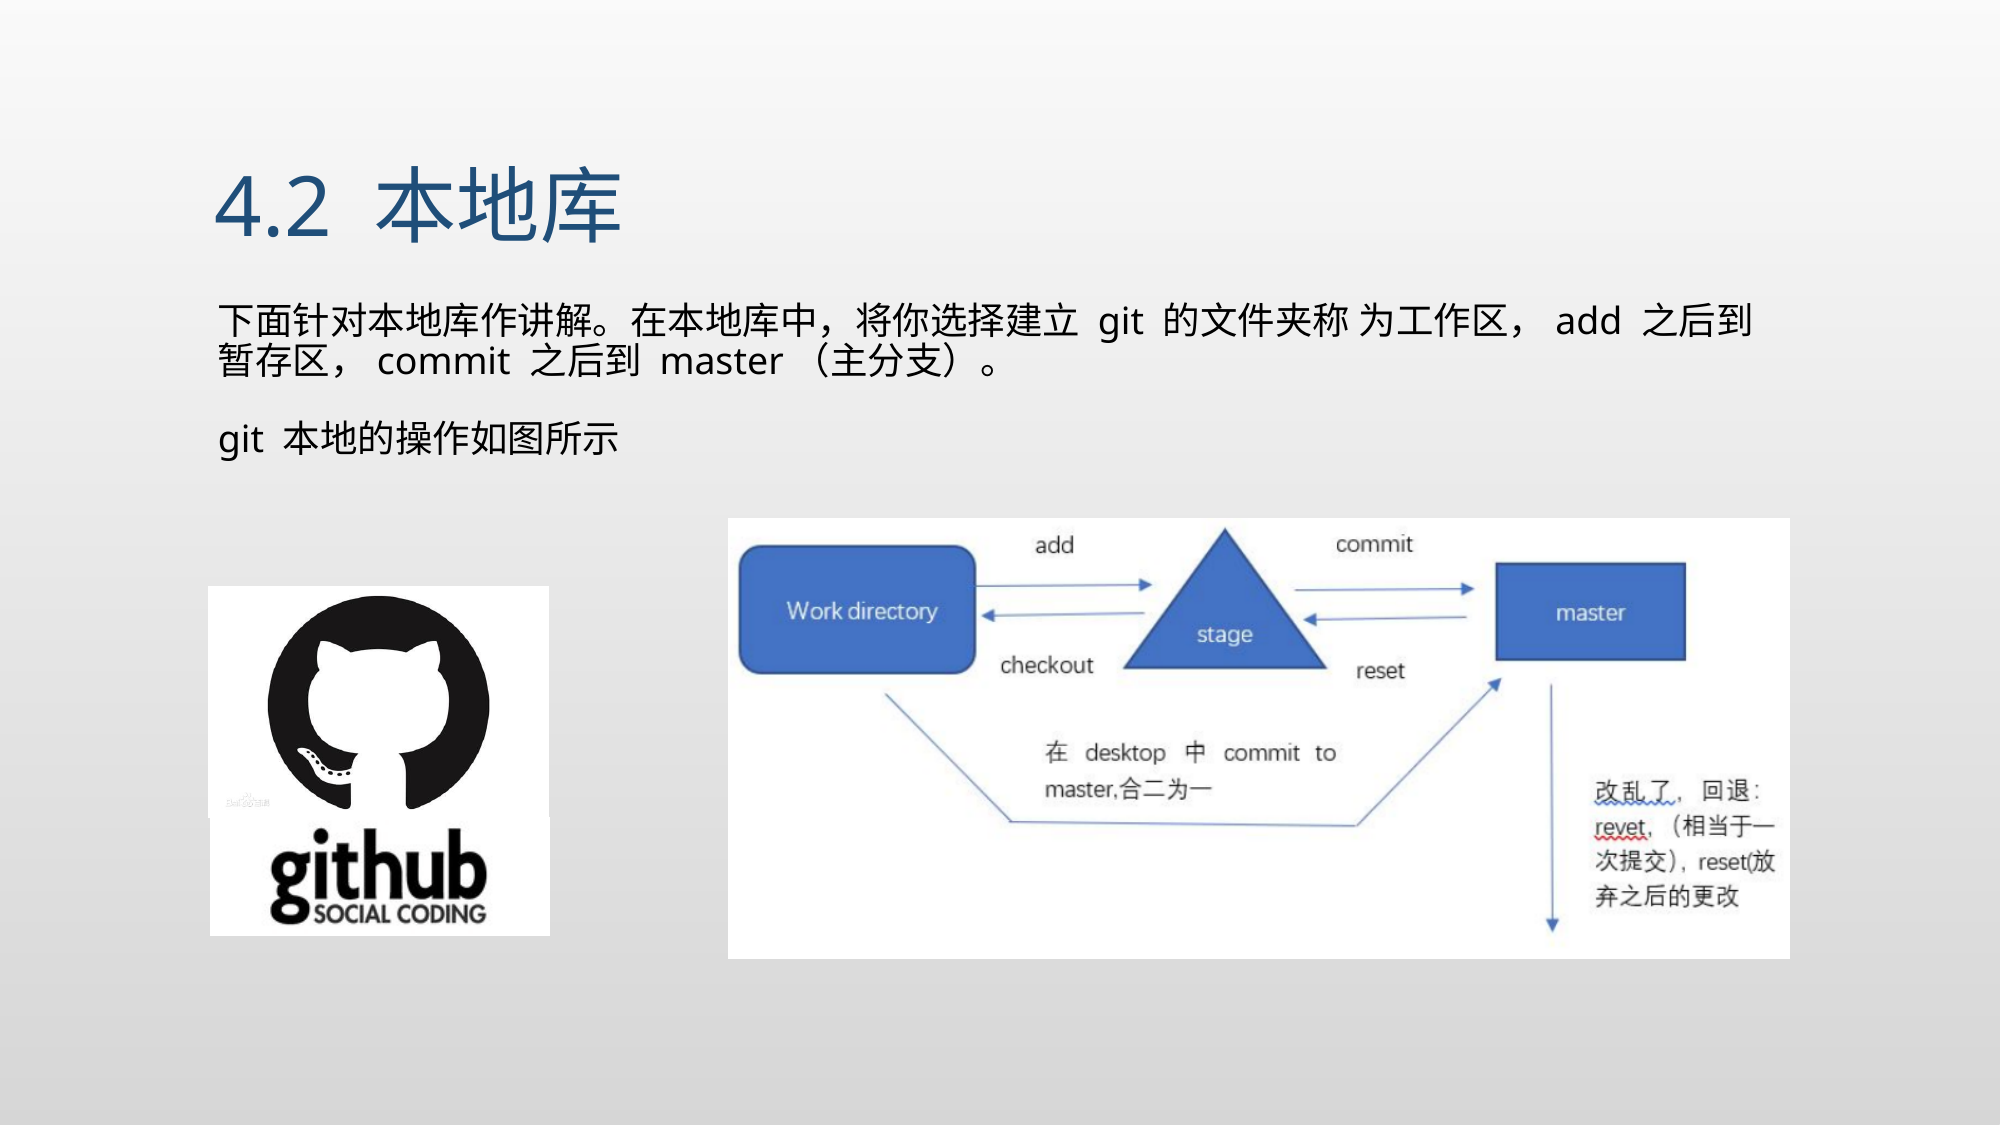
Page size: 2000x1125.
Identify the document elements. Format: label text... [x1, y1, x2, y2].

picture [727, 518, 1790, 959]
picture [208, 586, 550, 936]
list 下面针对本地库作讲解。在本地库中，将你选择建立 git 的文件夹称 为工作区，add 之后到暂存区，commit 之后到 master（主分支）。 git 本地的操作如图所示 [195, 294, 1800, 519]
title 4.2 本地库 [199, 45, 1800, 263]
